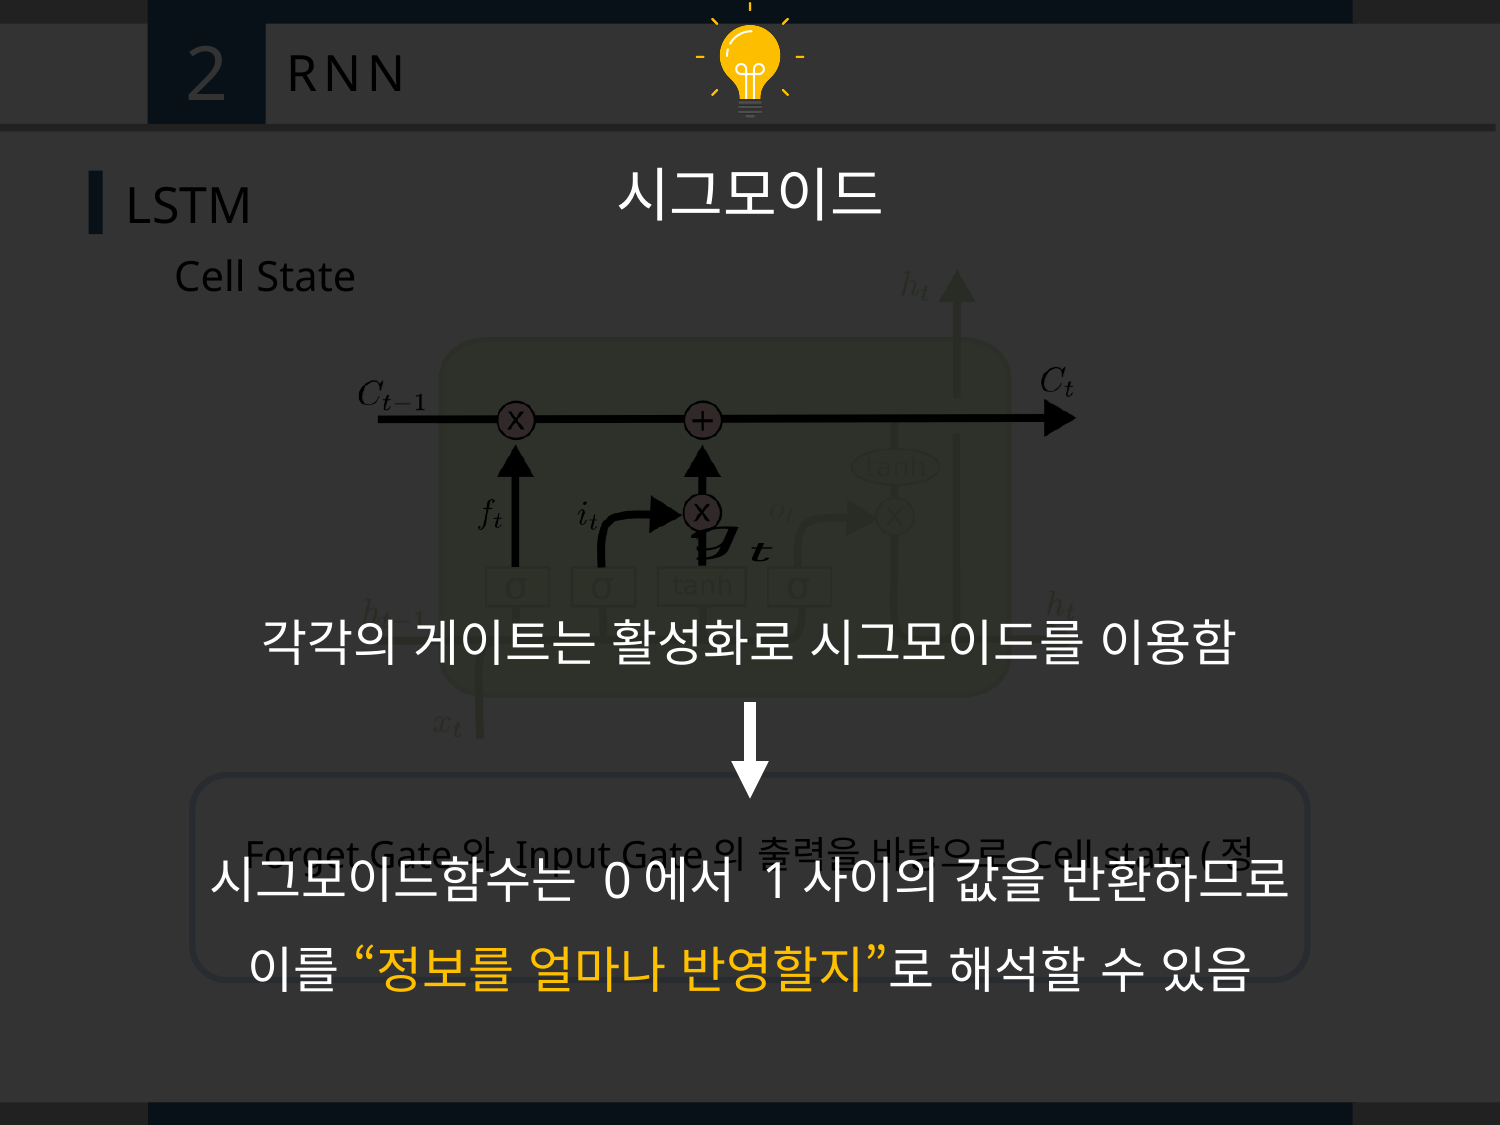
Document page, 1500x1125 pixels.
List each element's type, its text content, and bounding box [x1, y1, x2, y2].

text_box 시그모이드함수는 0에서 1사이의 값을 반환하므로 이를 “정보를 얼마나 반영할지”로 해석할 수 있음 [76, 811, 1424, 1007]
text_box 각각의 게이트는 활성화로 시그모이드를 이용함 [1107, 574, 1424, 679]
picture [664, 0, 835, 142]
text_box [653, 511, 776, 568]
text_box 각각의 게이트는 활성화로 시그모이드를 이용함 [76, 574, 333, 679]
text_box 시그모이드 [76, 115, 1424, 236]
picture [338, 257, 1104, 746]
text_box [0, 0, 1500, 1125]
